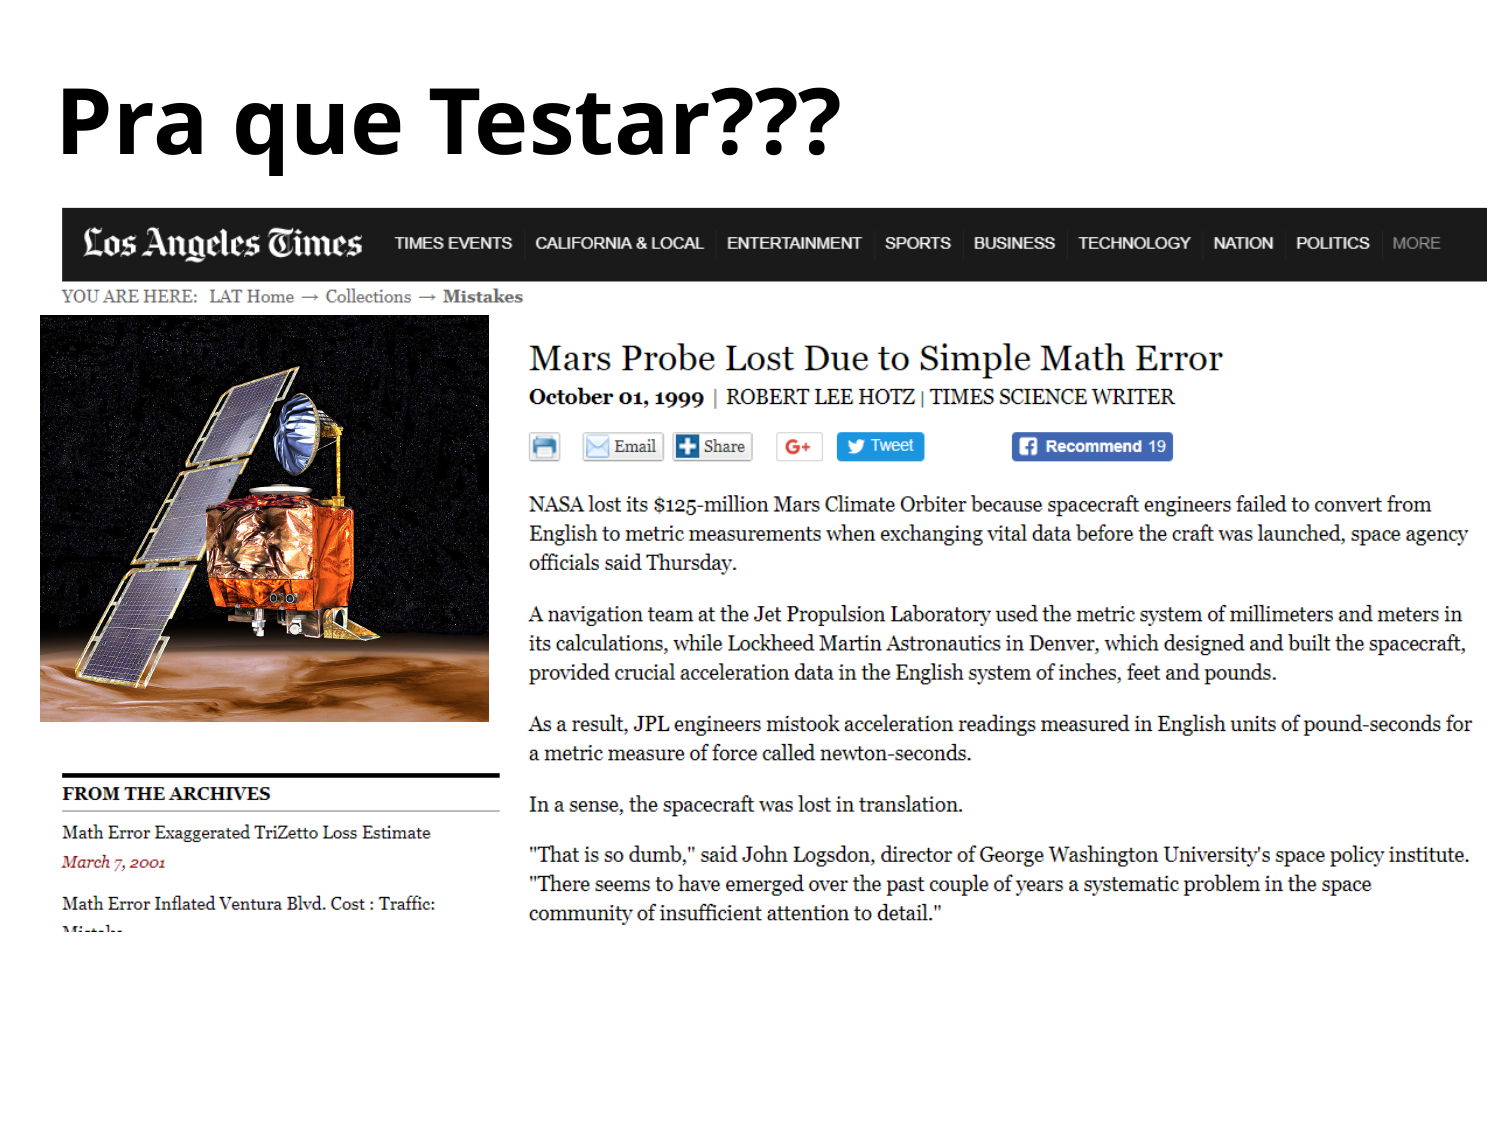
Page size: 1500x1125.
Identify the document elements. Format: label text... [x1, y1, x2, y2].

title Pra que Testar??? [40, 15, 1335, 201]
picture [40, 201, 1487, 932]
